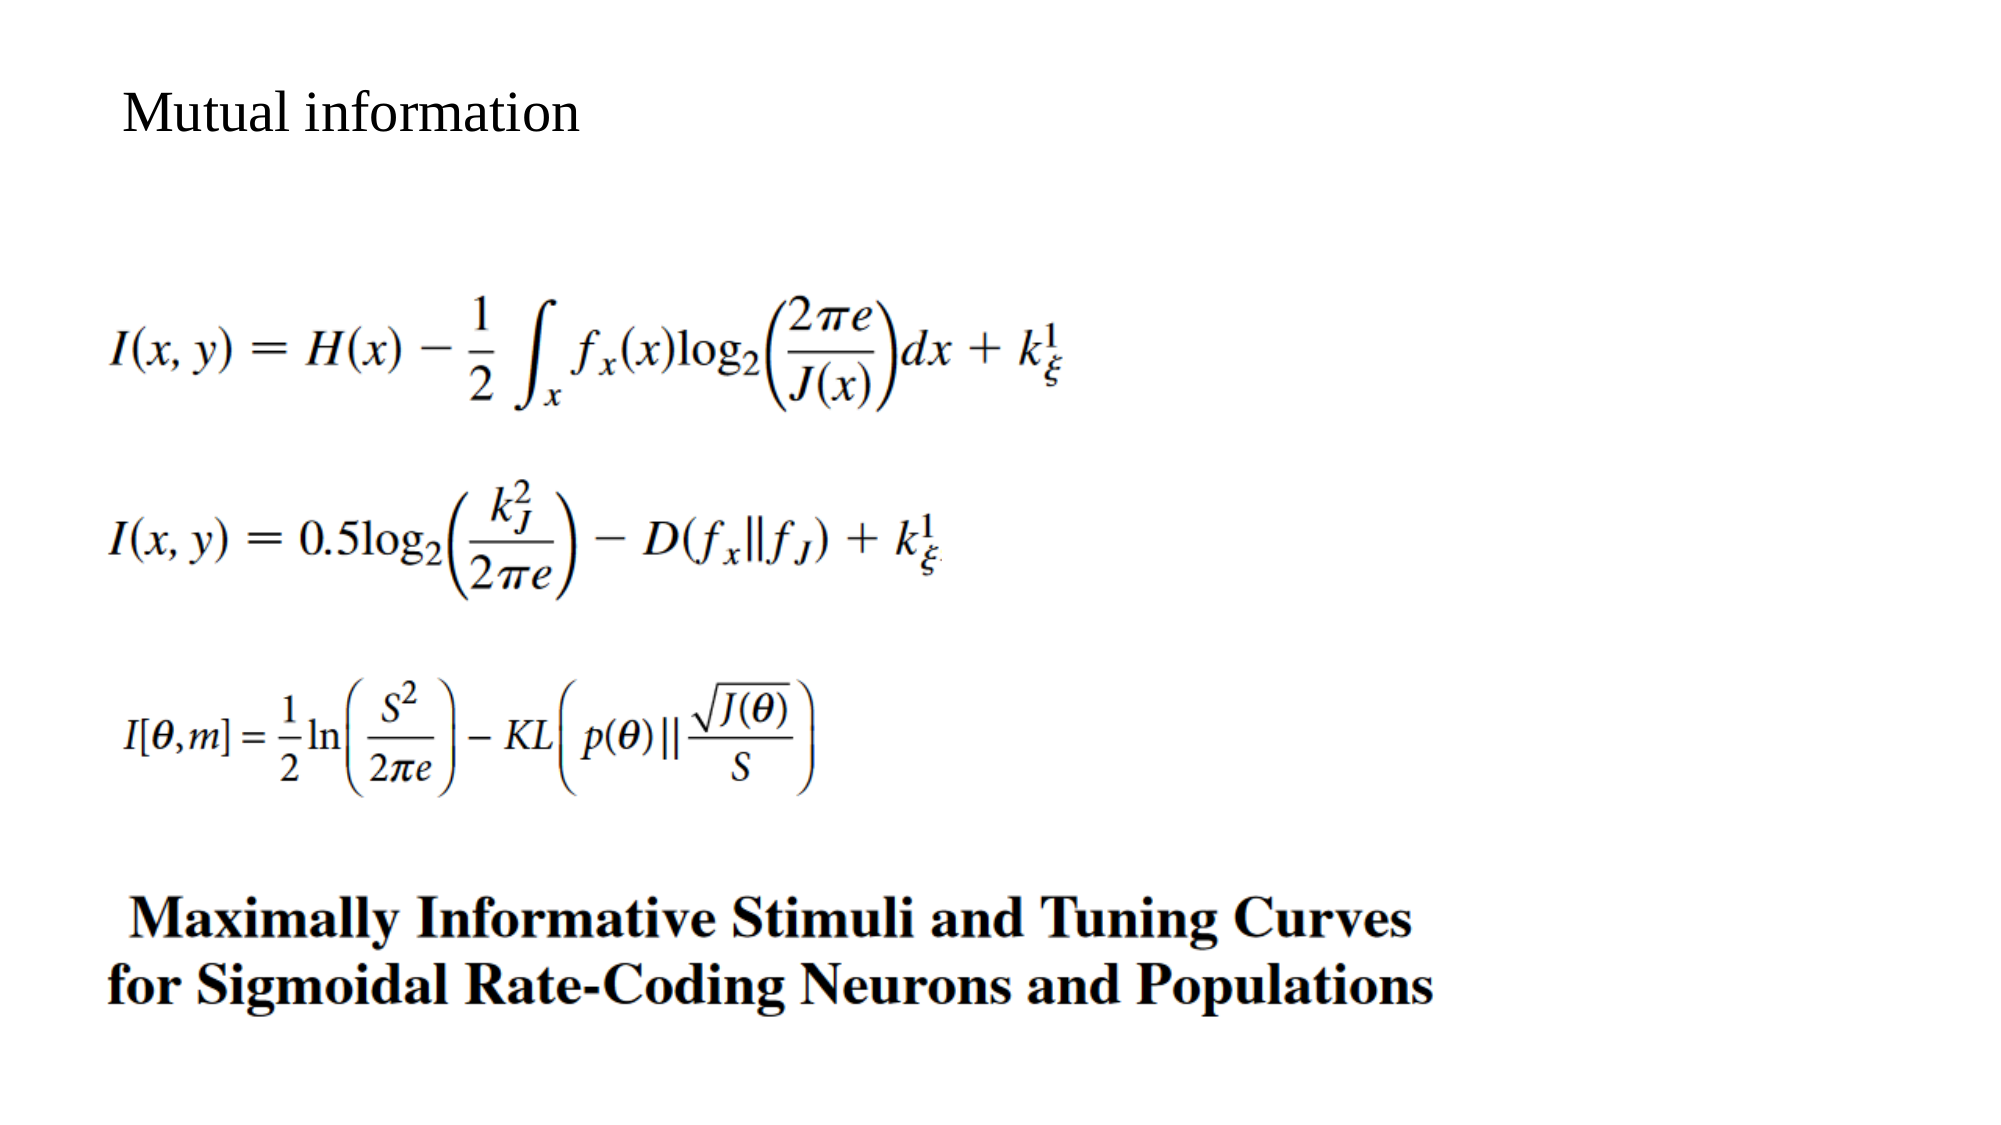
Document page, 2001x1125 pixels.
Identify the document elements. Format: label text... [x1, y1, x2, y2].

picture [107, 478, 942, 605]
picture [107, 894, 1436, 1020]
picture [107, 293, 1066, 417]
picture [107, 667, 819, 818]
text_box Mutual information [107, 66, 639, 151]
